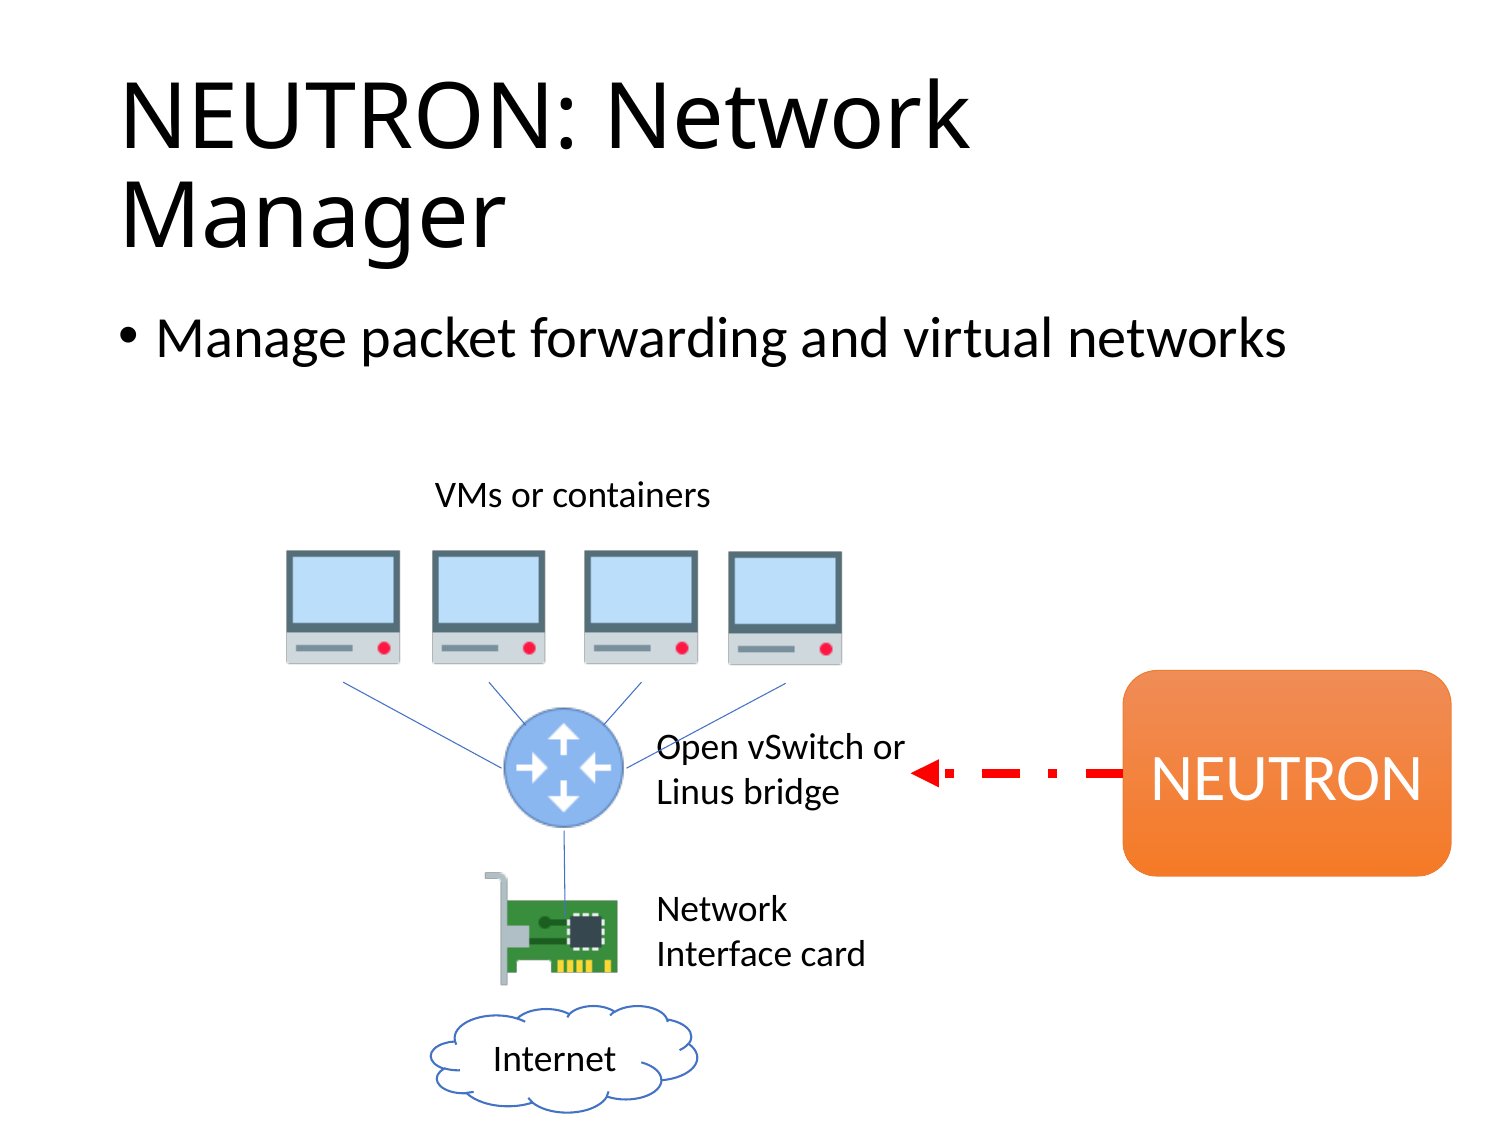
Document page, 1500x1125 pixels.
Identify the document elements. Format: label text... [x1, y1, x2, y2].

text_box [603, 682, 642, 726]
title NEUTRON: Network Manager [103, 59, 1397, 278]
text_box NEUTRON [1122, 669, 1452, 877]
picture [501, 705, 627, 831]
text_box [489, 682, 526, 726]
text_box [626, 683, 786, 769]
text_box Open vSwitch or Linus bridge [641, 715, 934, 820]
picture [566, 532, 861, 684]
picture [476, 854, 627, 1005]
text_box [343, 682, 502, 769]
text_box Internet [429, 1005, 699, 1114]
list Manage packet forwarding and virtual networks [103, 299, 1397, 427]
picture [268, 532, 564, 683]
text_box VMs or containers [420, 462, 727, 523]
text_box Network Interface card [641, 876, 894, 981]
